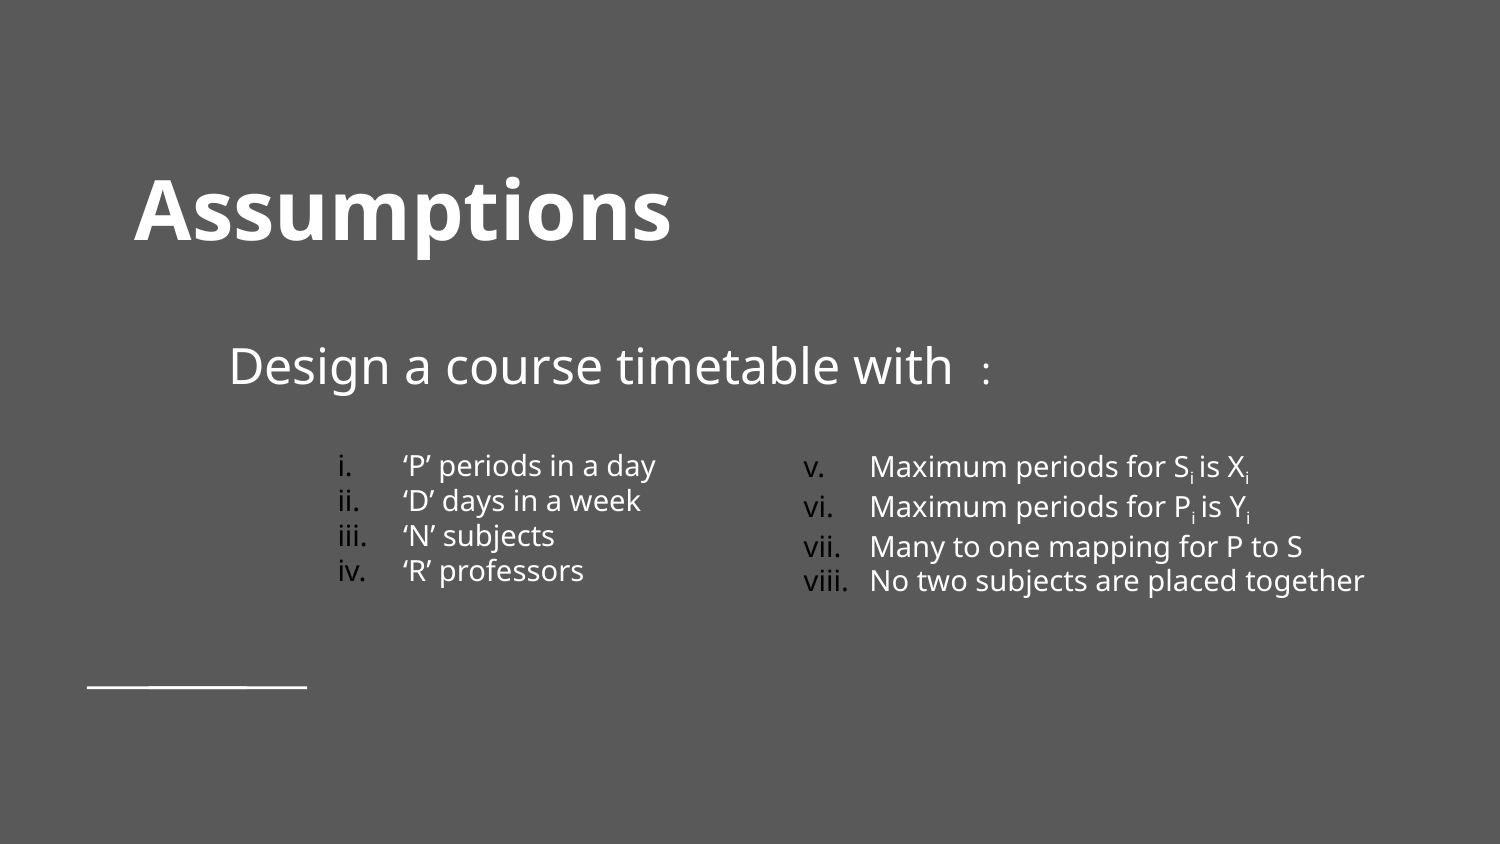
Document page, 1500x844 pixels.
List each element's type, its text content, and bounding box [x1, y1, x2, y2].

title Design a course timetable with : [213, 319, 1365, 384]
title Assumptions [119, 141, 1272, 253]
text_box Maximum periods for Si is Xi Maximum periods for Pi is Yi Many to one mapping for P to S No two subjects are placed together [788, 440, 1383, 606]
text_box ‘P’ periods in a day ‘D’ days in a week ‘N’ subjects ‘R’ professors [322, 439, 671, 595]
